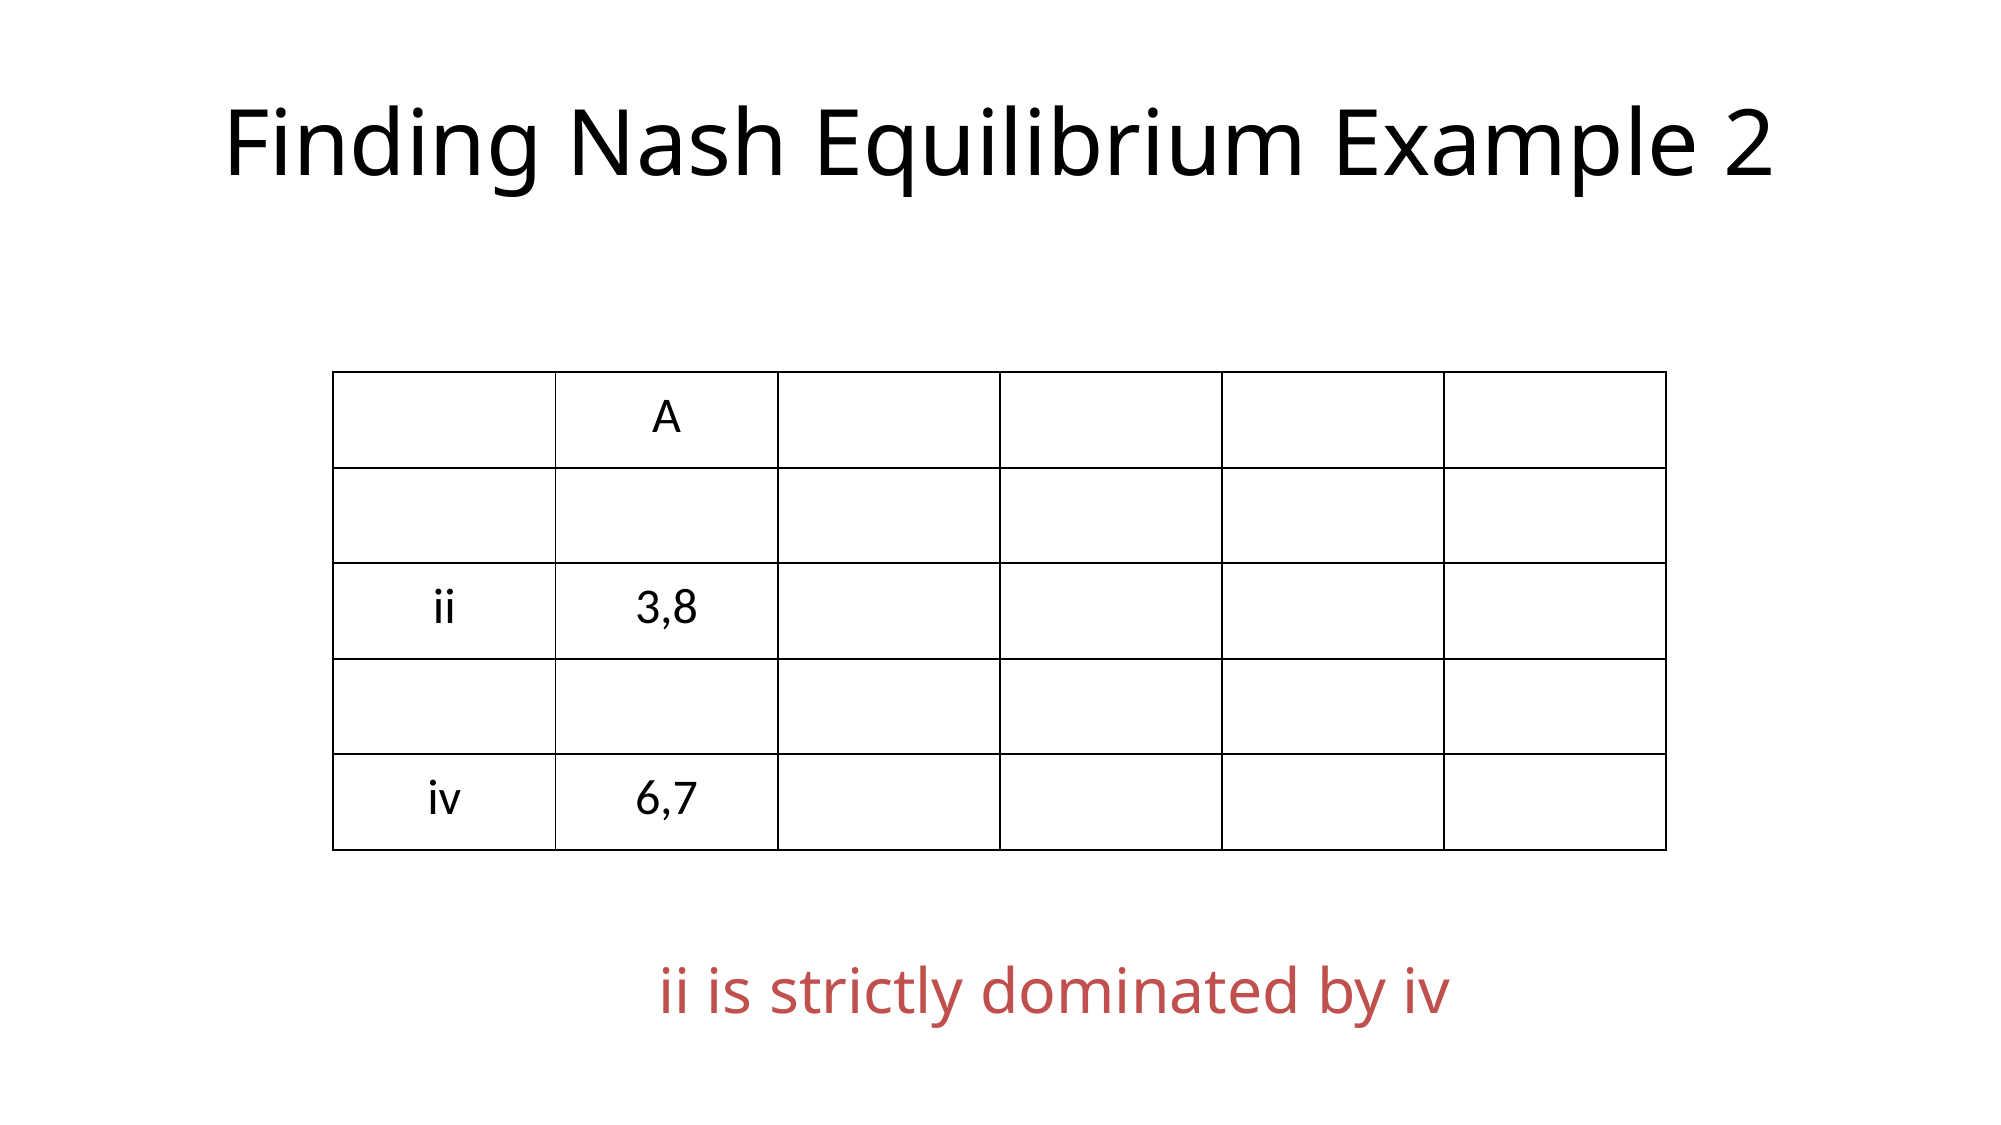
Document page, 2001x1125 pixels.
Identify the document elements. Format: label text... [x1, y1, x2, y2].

table_cell [779, 564, 999, 658]
table_header [1223, 373, 1443, 467]
table_cell [1001, 660, 1221, 753]
table_cell 3,8 [556, 564, 777, 658]
table_cell [1445, 469, 1665, 562]
table_header [1001, 373, 1221, 467]
table_cell [779, 660, 999, 753]
table_cell [334, 469, 555, 562]
table_cell [779, 469, 999, 562]
text_box ii is strictly dominated by iv [643, 944, 1467, 1034]
table_cell [556, 469, 777, 562]
table_cell ii [334, 564, 555, 658]
table_header [779, 373, 999, 467]
table_header A [556, 373, 777, 467]
table_cell [1223, 564, 1443, 658]
table_cell [1223, 660, 1443, 753]
table_cell iv [334, 755, 555, 849]
table_cell [1445, 755, 1665, 849]
title Finding Nash Equilibrium Example 2 [99, 45, 1900, 233]
table_cell 6,7 [556, 755, 777, 849]
table_cell [556, 660, 777, 753]
table_header [1445, 373, 1665, 467]
table_cell [334, 660, 555, 753]
table_cell [1445, 564, 1665, 658]
table_cell [1001, 469, 1221, 562]
table_cell [1223, 755, 1443, 849]
table_header [334, 373, 555, 467]
table_cell [1001, 564, 1221, 658]
table_cell [779, 755, 999, 849]
table_cell [1001, 755, 1221, 849]
table_cell [1445, 660, 1665, 753]
table_cell [1223, 469, 1443, 562]
